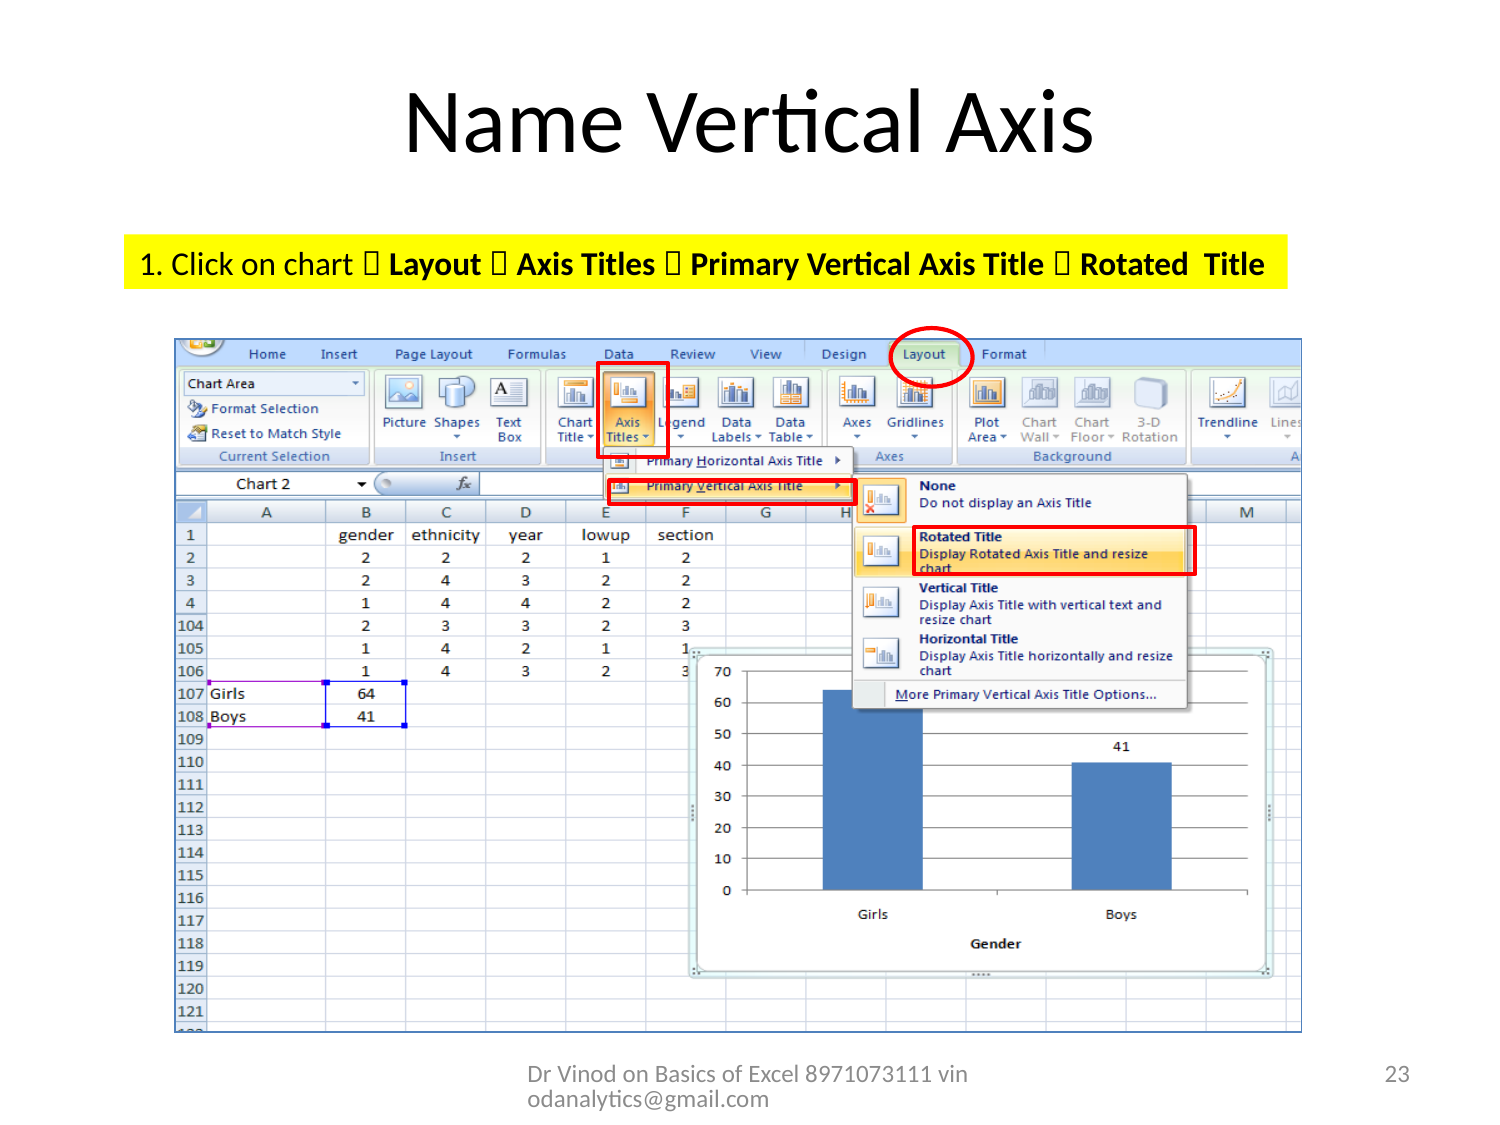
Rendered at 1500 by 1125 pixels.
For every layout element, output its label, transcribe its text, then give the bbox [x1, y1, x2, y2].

slide_number 23 [1074, 1042, 1425, 1103]
picture [175, 339, 1301, 1032]
text_box 1. Click on chart  Layout  Axis Titles  Primary Vertical Axis Title  Rotated Title [124, 234, 1288, 289]
title Name Vertical Axis [75, 45, 1425, 188]
footer Dr Vinod on Basics of Excel 8971073111 vinodanalytics@gmail.com [512, 1042, 988, 1103]
text_box [897, 325, 966, 338]
